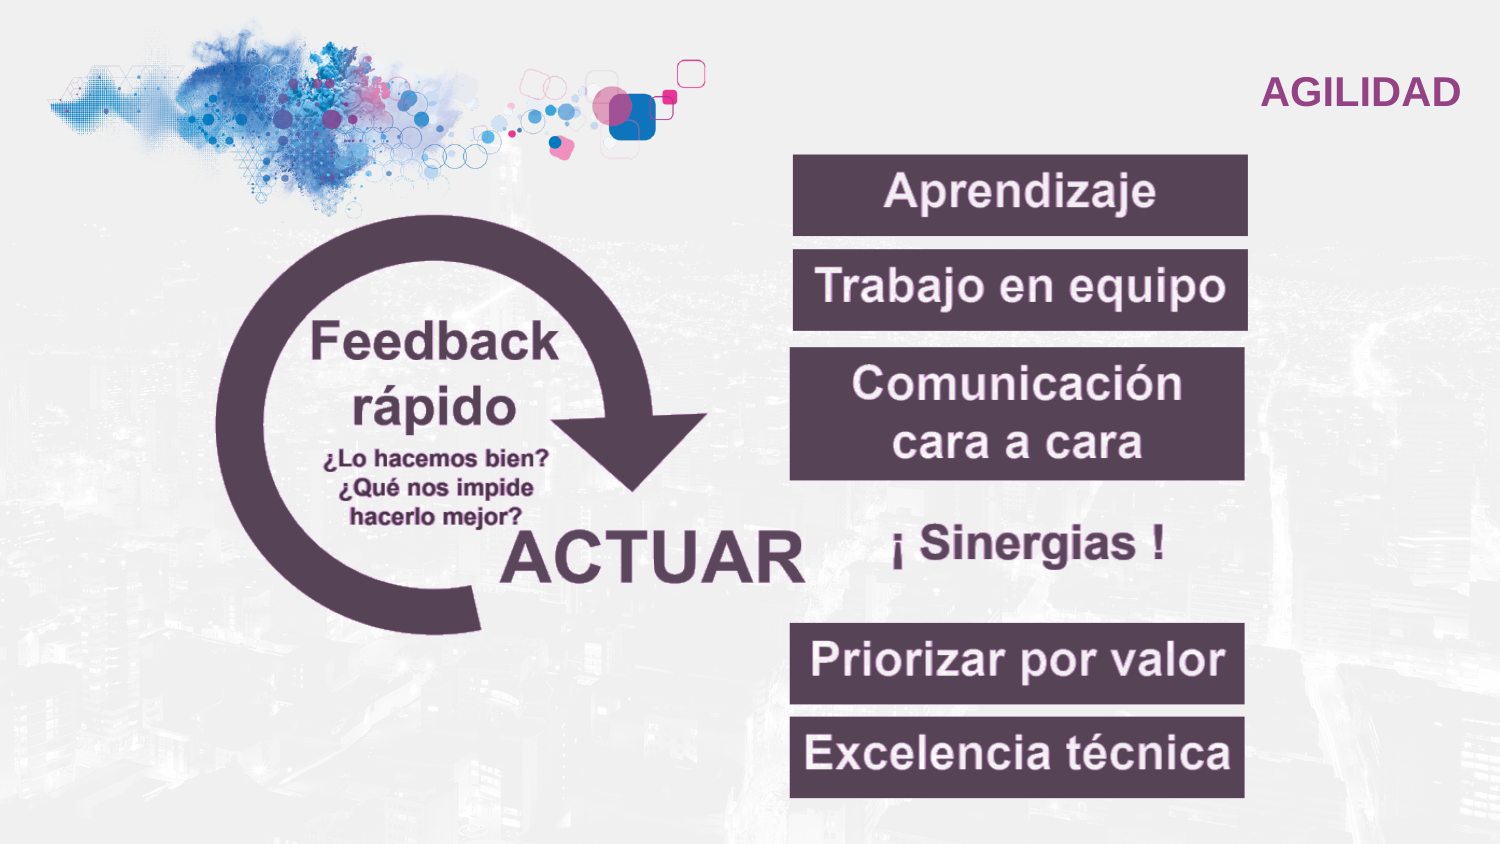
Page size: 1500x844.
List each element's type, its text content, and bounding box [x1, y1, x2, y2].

picture [0, 0, 1260, 822]
text_box AGILIDAD [817, 57, 1477, 123]
